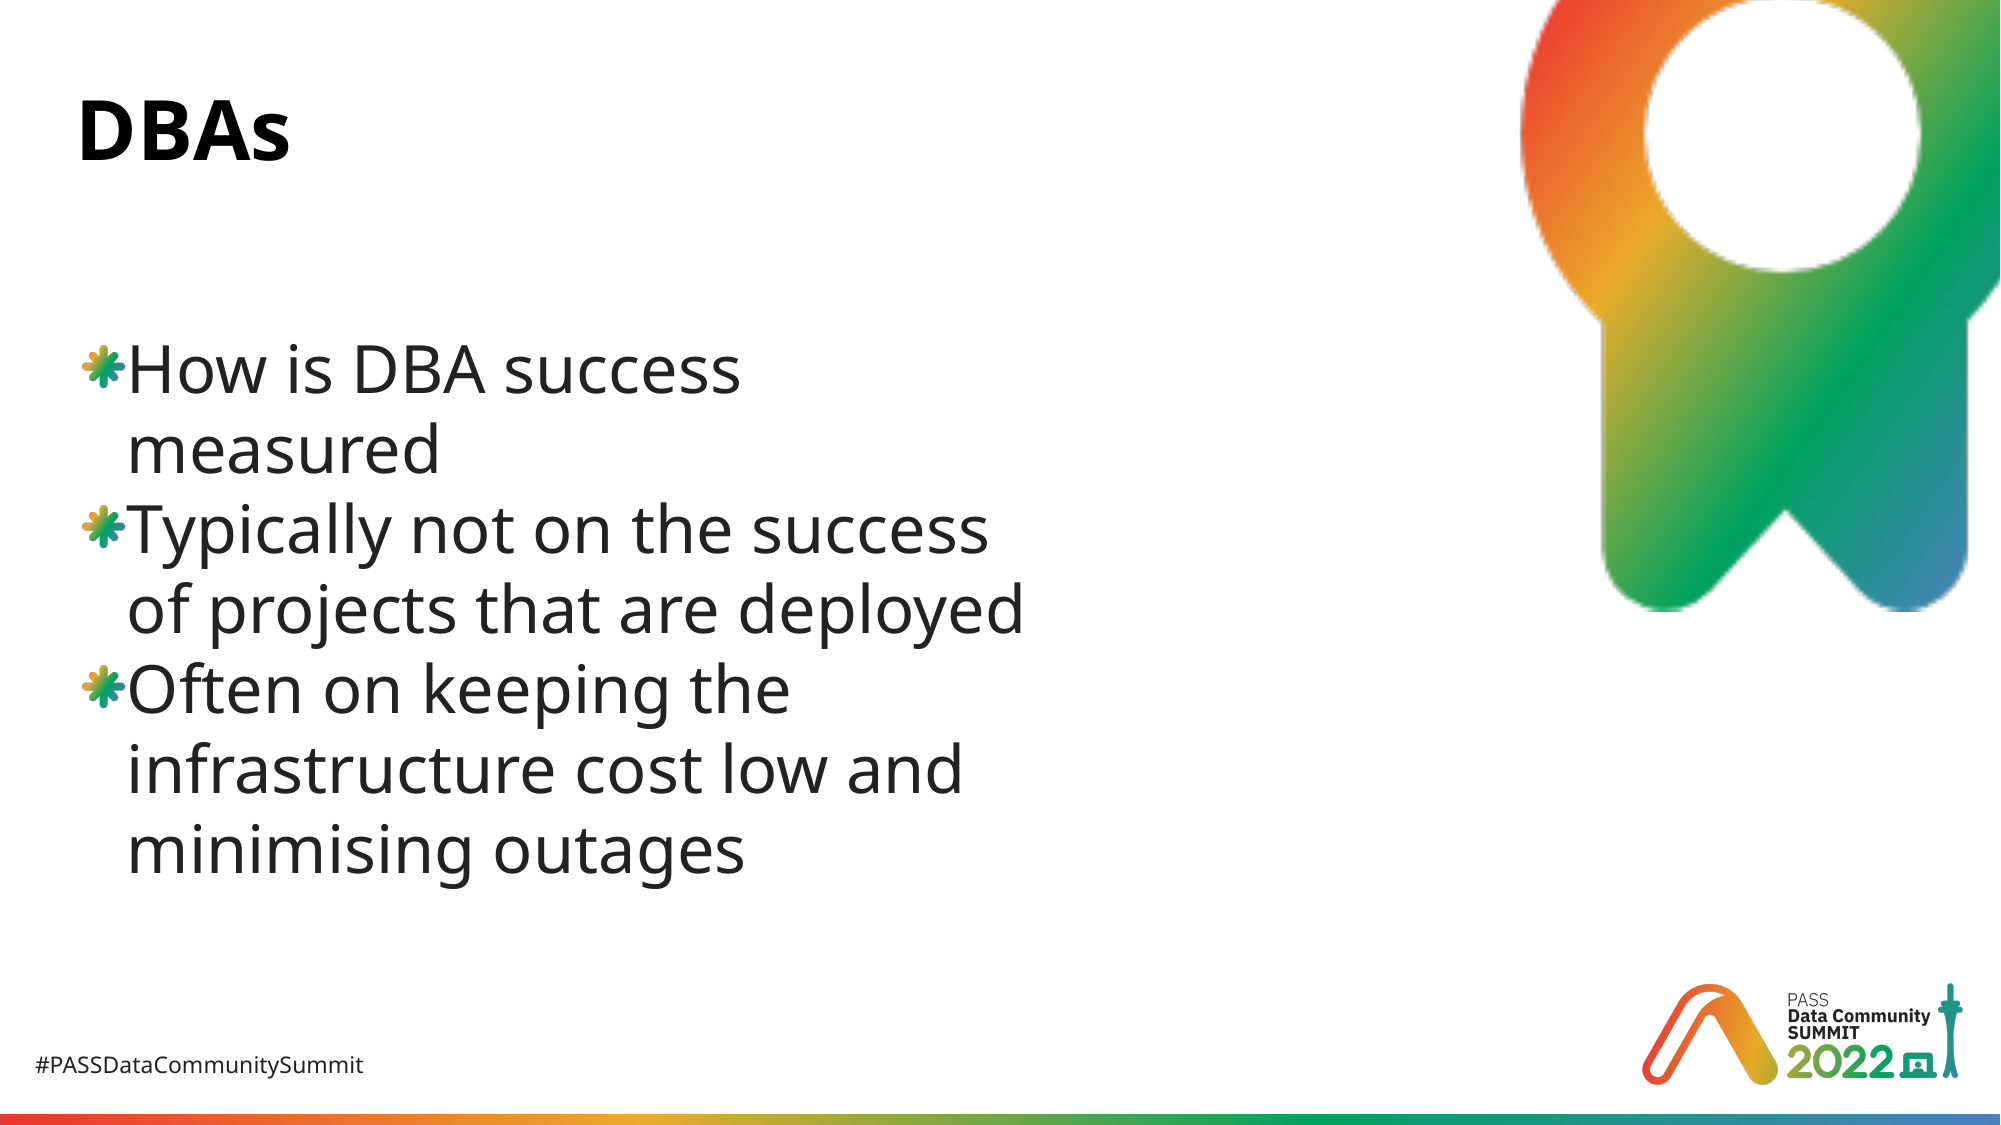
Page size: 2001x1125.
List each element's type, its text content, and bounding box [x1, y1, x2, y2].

picture [80, 663, 127, 710]
picture [1642, 983, 1963, 1085]
picture [80, 343, 127, 390]
text_box How is DBA success measured Typically not on the success of projects that are deployed Often on keeping the infrastructure cost low and minimising outages [65, 319, 1079, 954]
title DBAs [60, 80, 1415, 299]
picture [80, 503, 127, 550]
picture [0, 1114, 2000, 1125]
picture [1415, 0, 2000, 613]
